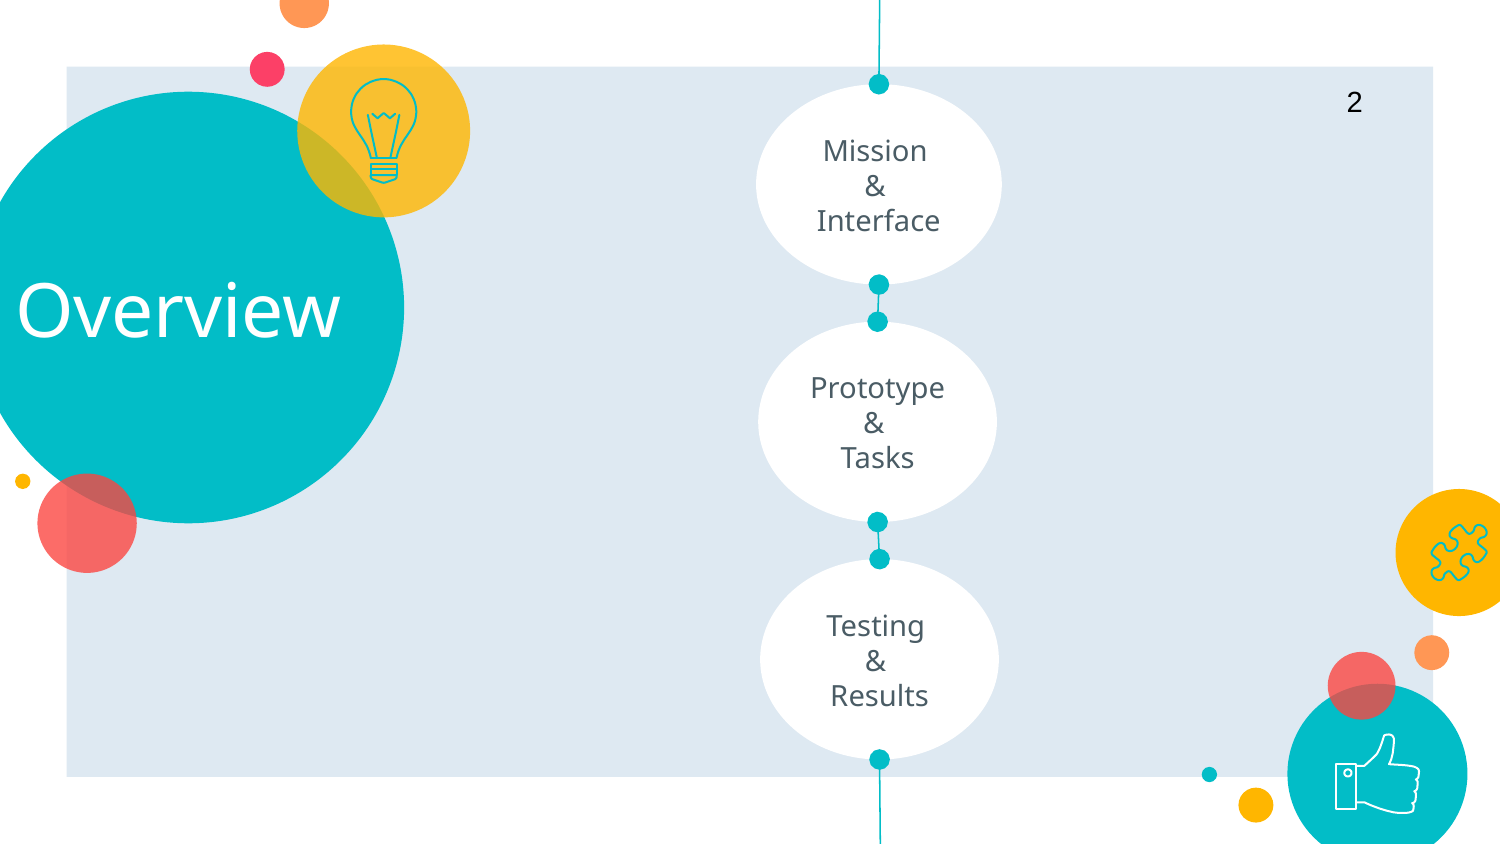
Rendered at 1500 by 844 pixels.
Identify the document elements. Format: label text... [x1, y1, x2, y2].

slide_number ‹#› [1331, 68, 1422, 134]
title Overview [0, 91, 390, 524]
text_box Testing & Results [760, 559, 999, 760]
text_box Prototype & Tasks [758, 322, 997, 522]
text_box Mission & Interface [756, 84, 1002, 285]
